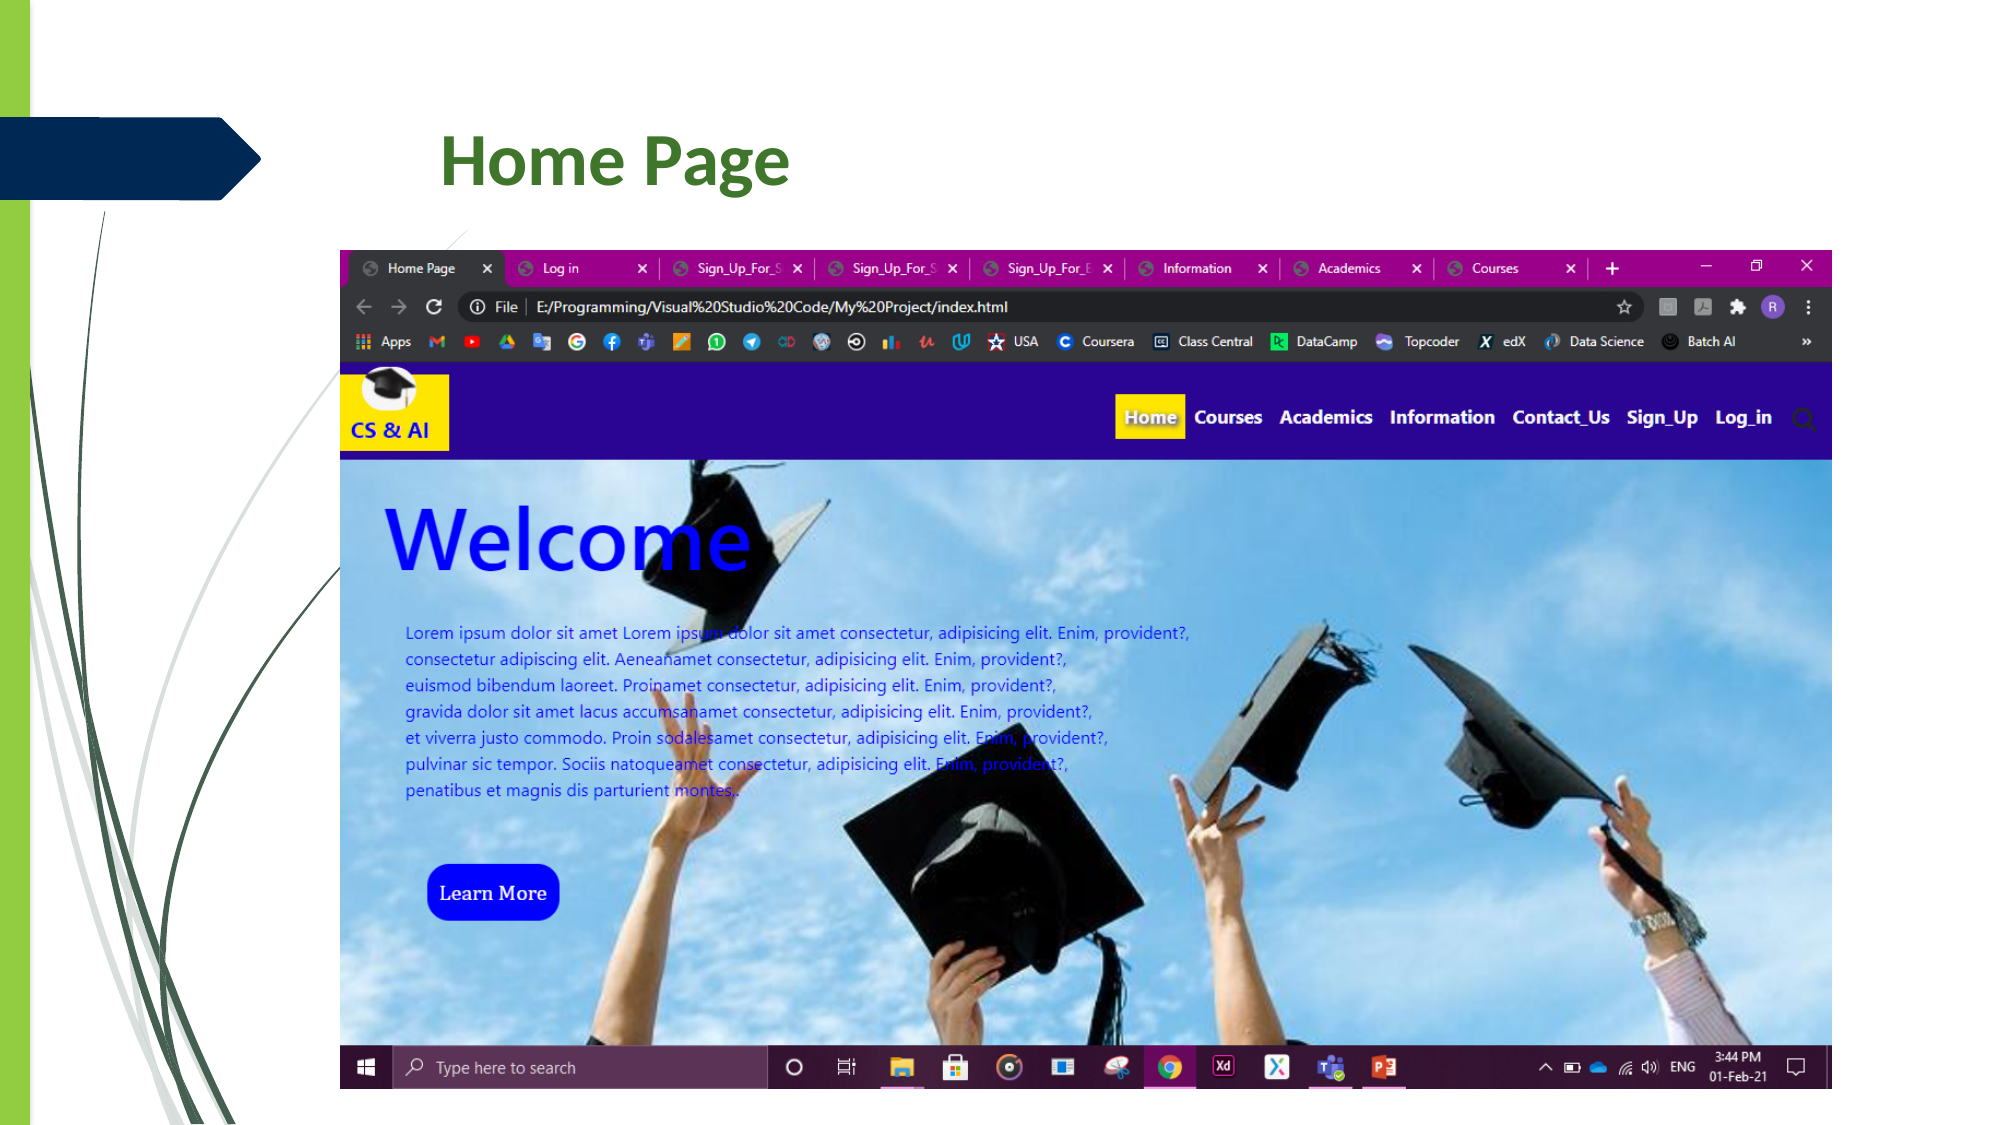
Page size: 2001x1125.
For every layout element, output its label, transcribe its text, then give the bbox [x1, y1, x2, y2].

title Home Page [425, 102, 1888, 224]
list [339, 249, 1832, 1089]
